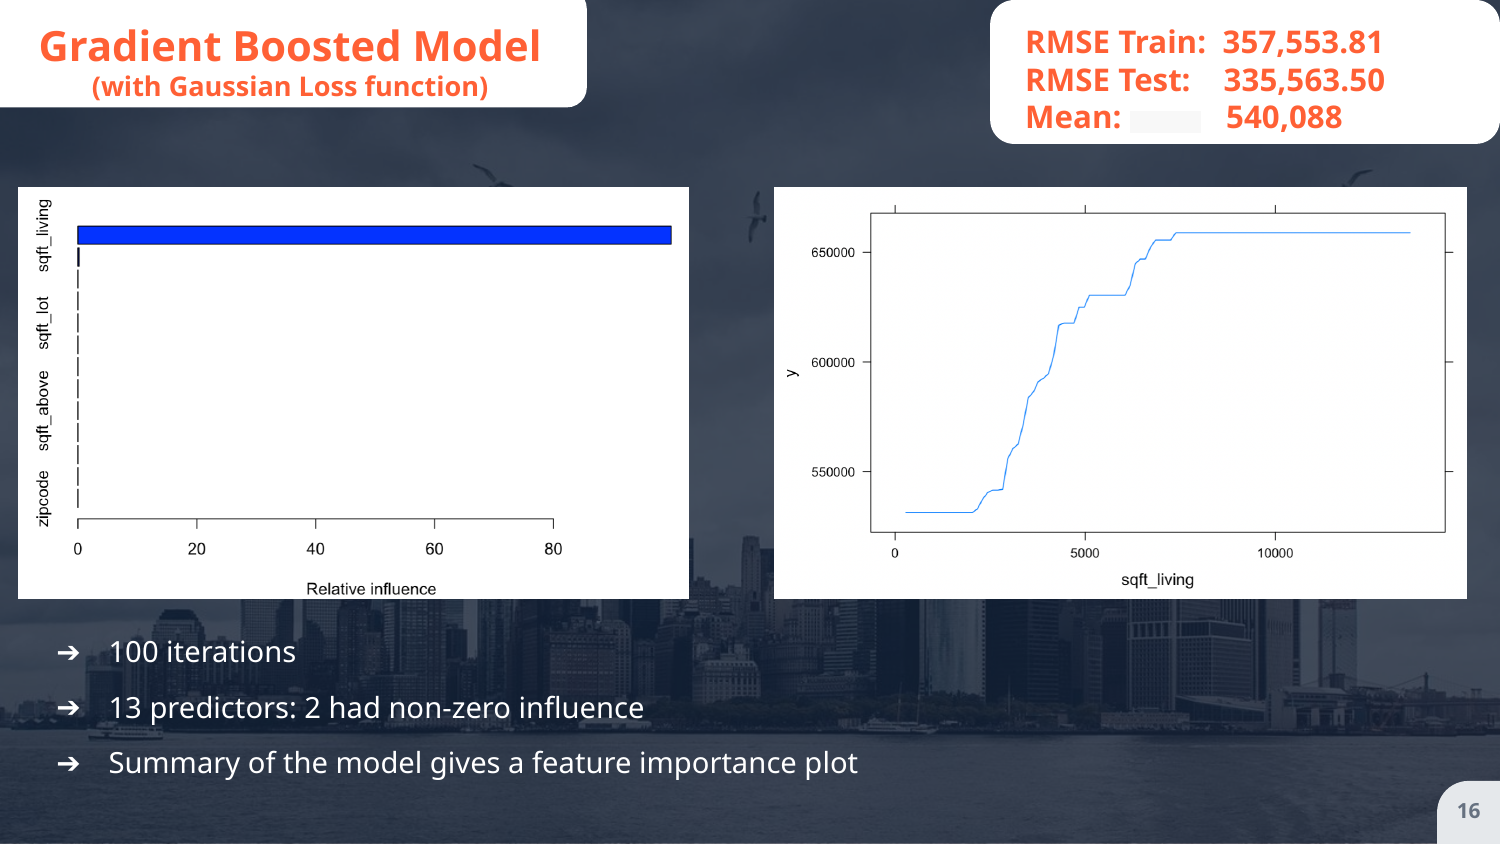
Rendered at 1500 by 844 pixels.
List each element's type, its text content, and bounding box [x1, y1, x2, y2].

picture [18, 187, 689, 599]
text_box Gradient Boosted Model (with Gaussian Loss function) [18, 4, 562, 167]
slide_number 16 [1437, 780, 1500, 844]
text_box [990, 0, 1493, 144]
text_box [0, 0, 587, 108]
text_box RMSE Train: 357,553.81 RMSE Test: 335,563.50 Mean: 540,088 [1010, 7, 1500, 150]
picture [774, 187, 1468, 599]
text_box 100 iterations 13 predictors: 2 had non-zero influence Summary of the model gives a feature importance plot [18, 618, 1022, 795]
